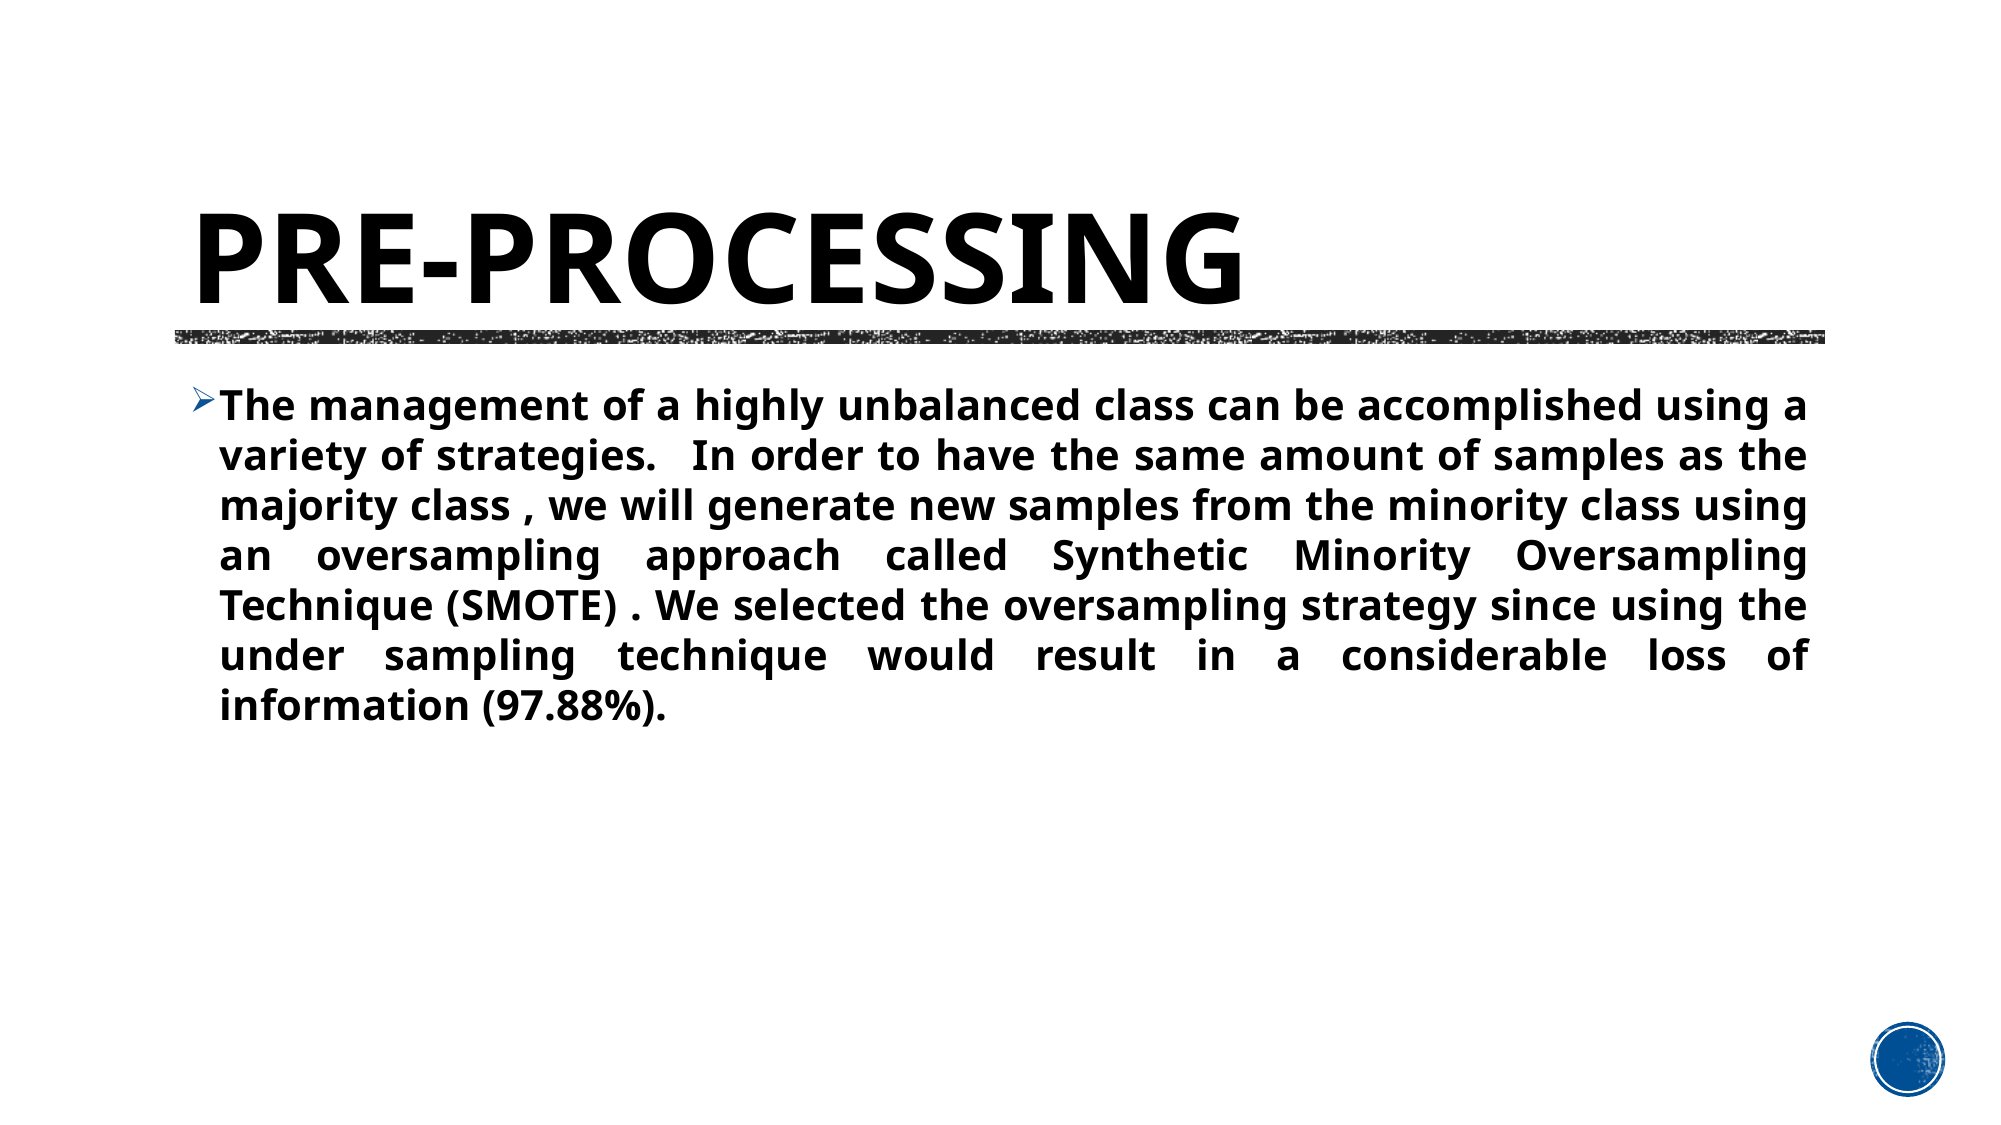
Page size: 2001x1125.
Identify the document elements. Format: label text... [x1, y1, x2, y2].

text_box PRE-PROCESSING [174, 171, 1433, 336]
text_box [170, 326, 1829, 348]
list The management of a highly unbalanced class can be accomplished using a variety of strategies. In order to have the same amount of samples as the majority class , we will generate new samples from the minority class using an oversampling approach called Synthetic Minority Oversampling Technique (SMOTE) . We selected the oversampling strategy since using the under sampling technique would result in a considerable loss of information (97.88%). [174, 371, 1825, 690]
